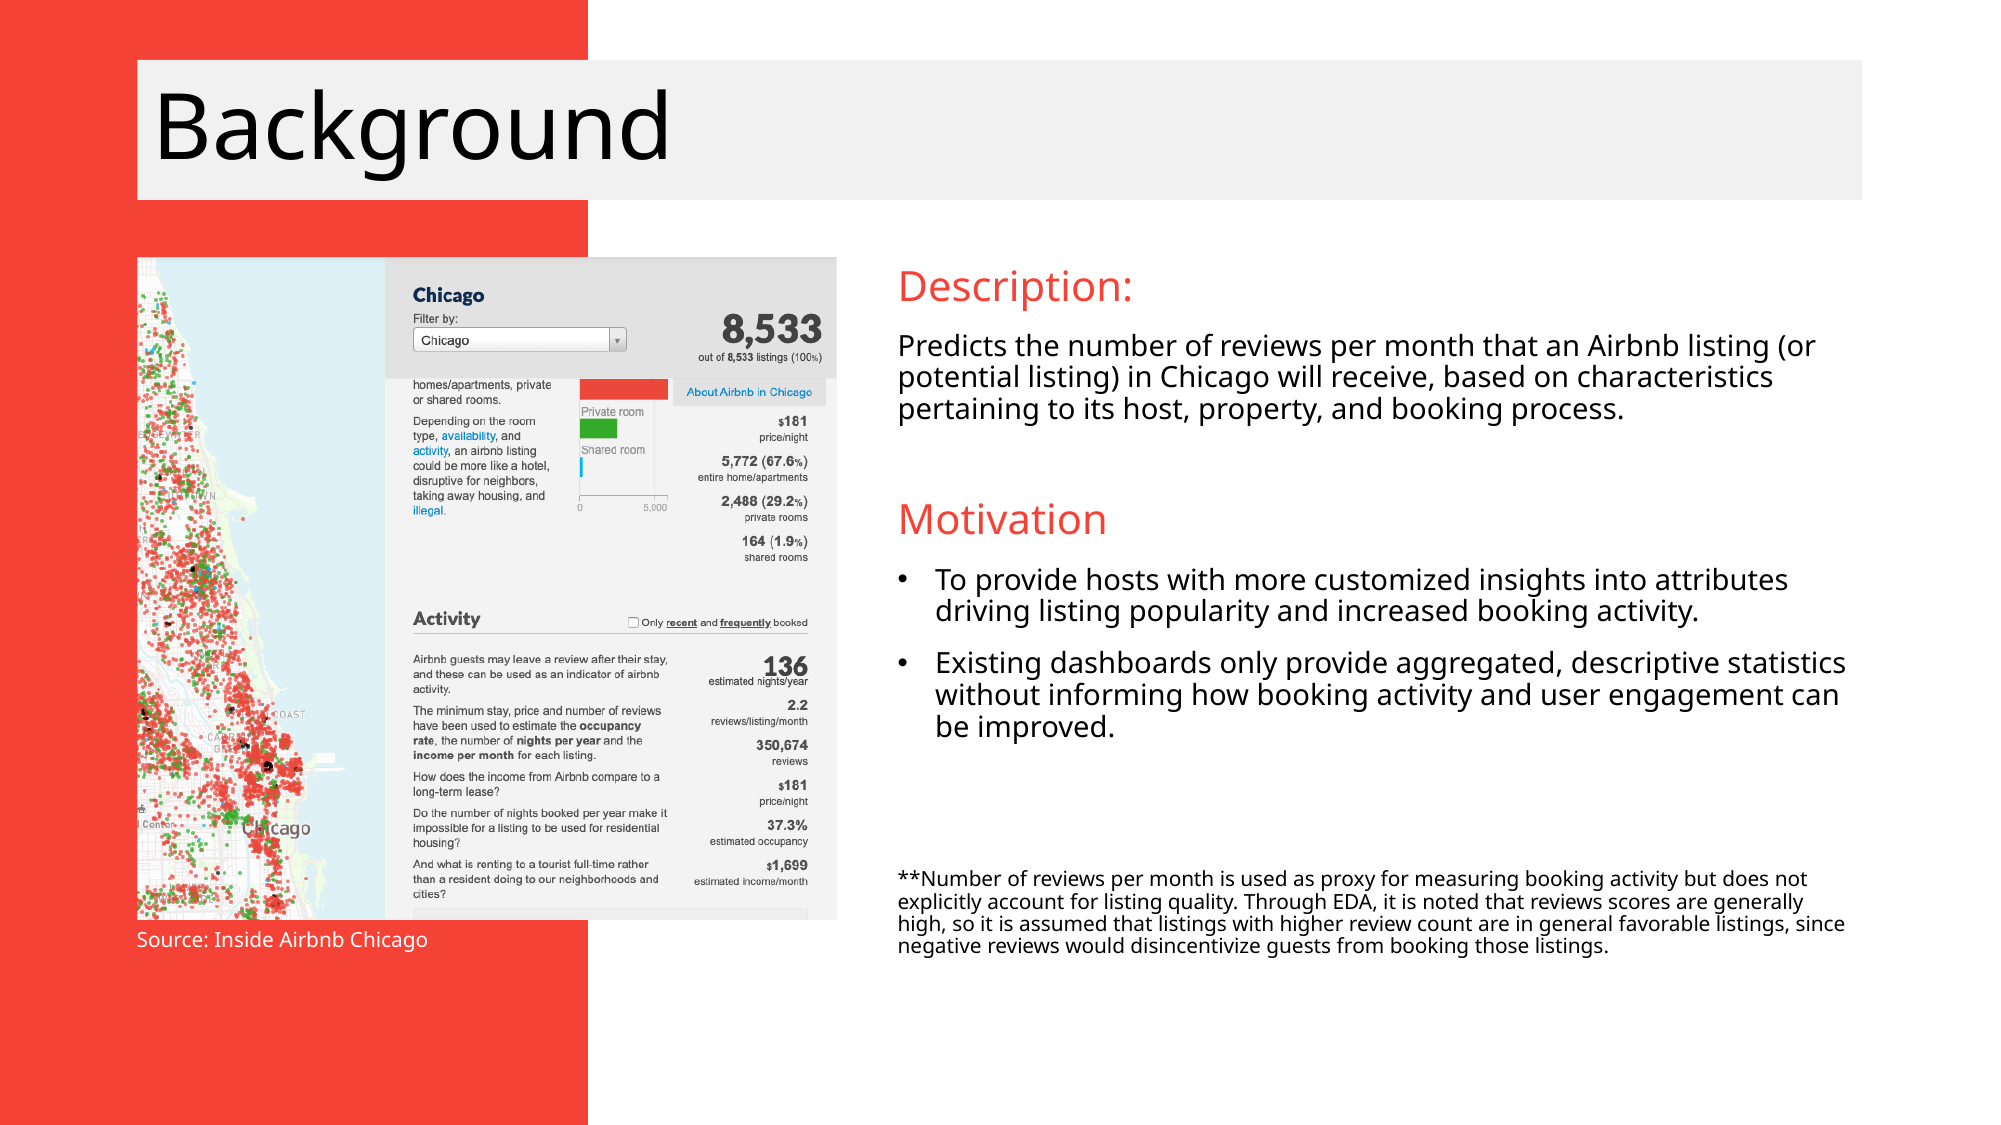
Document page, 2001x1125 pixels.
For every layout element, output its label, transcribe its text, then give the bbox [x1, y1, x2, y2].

text_box Source: Inside Airbnb Chicago [121, 919, 563, 959]
title Background [137, 59, 1863, 200]
list Description: Predicts the number of reviews per month that an Airbnb listing (or potential listing) in Chicago will receive, based on characteristics pertaining to its host, property, and booking process. Motivation To provide hosts with more customized insights into attributes driving listing popularity and increased booking activity. Existing dashboards only provide aggregated, descriptive statistics without informing how booking activity and user engagement can be improved. **Number of reviews per month is used as proxy for measuring booking activity but does not explicitly account for listing quality. Through EDA, it is noted that reviews scores are generally high, so it is assumed that listings with higher review count are in general favorable listings, since negative reviews would disincentivize guests from booking those listings. [882, 257, 1863, 1066]
picture [137, 257, 837, 920]
